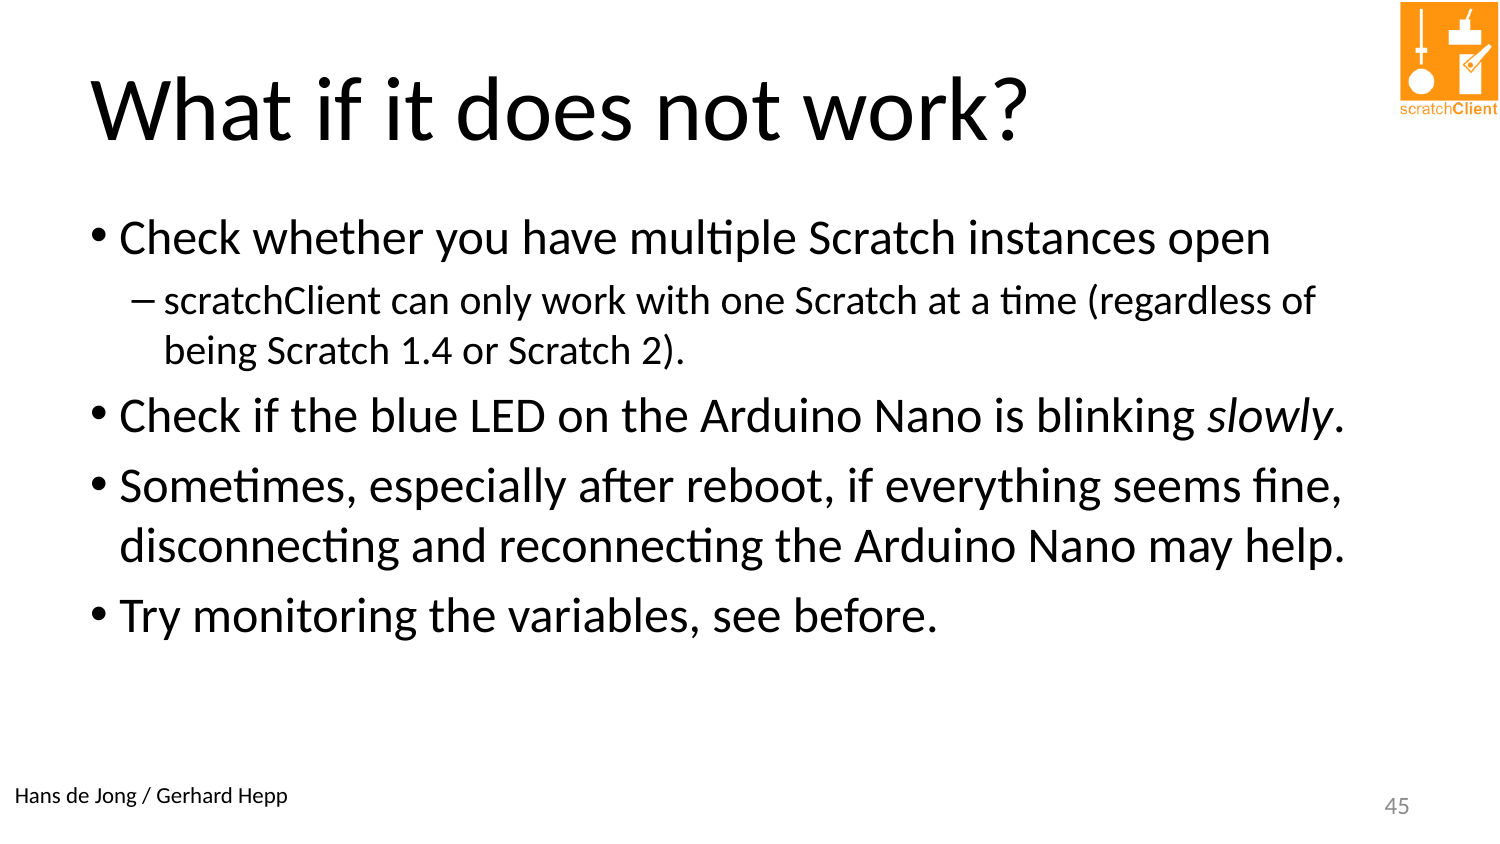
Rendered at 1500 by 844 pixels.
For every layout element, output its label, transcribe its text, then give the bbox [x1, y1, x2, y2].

slide_number 45 [1340, 782, 1425, 827]
list Check whether you have multiple Scratch instances open scratchClient can only work with one Scratch at a time (regardless of being Scratch 1.4 or Scratch 2). Check if the blue LED on the Arduino Nano is blinking slowly. Sometimes, especially after reboot, if everything seems fine, disconnecting and reconnecting the Arduino Nano may help. Try monitoring the variables, see before. [75, 196, 1425, 754]
picture [1398, 2, 1499, 118]
title What if it does not work? [75, 33, 1425, 175]
